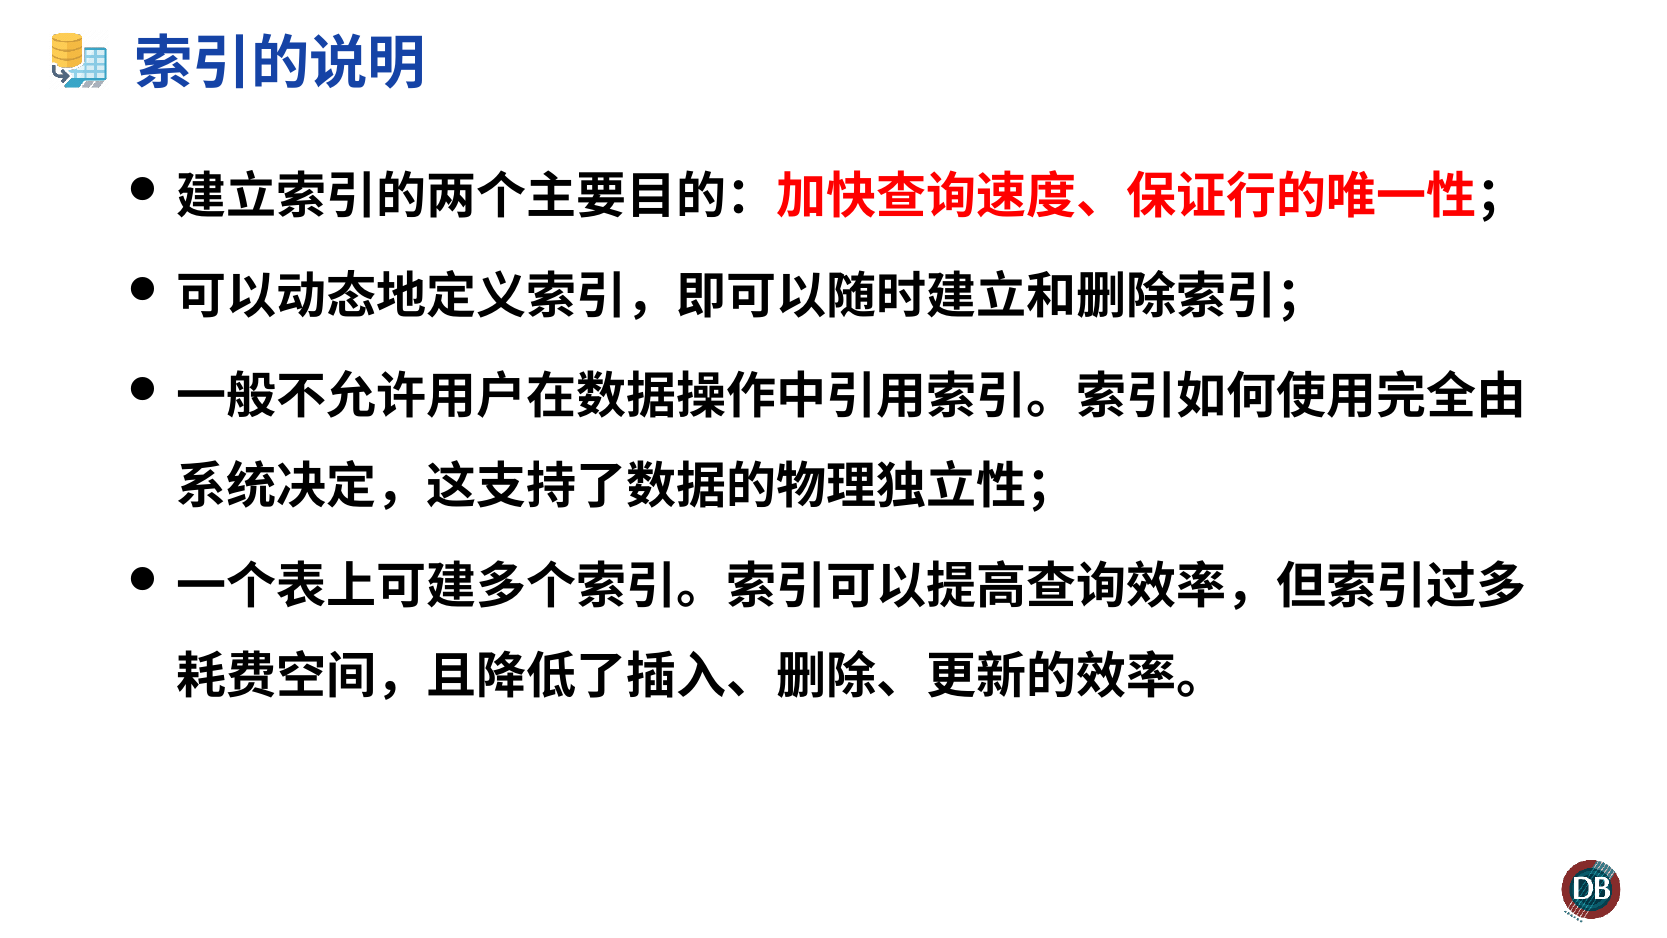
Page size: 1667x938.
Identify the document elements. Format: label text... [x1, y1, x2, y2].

title 索引的说明 [118, 17, 1590, 103]
list 建立索引的两个主要目的：加快查询速度、保证行的唯一性； 可以动态地定义索引，即可以随时建立和删除索引； 一般不允许用户在数据操作中引用索引。索引如何使用完全由系统决定，这支持了数据的物理独立性； 一个表上可建多个索引。索引可以提高查询效率，但索引过多耗费空间，且降低了插入、删除、更新的效率。 [112, 126, 1590, 835]
picture [49, 30, 109, 90]
picture [1557, 858, 1623, 924]
